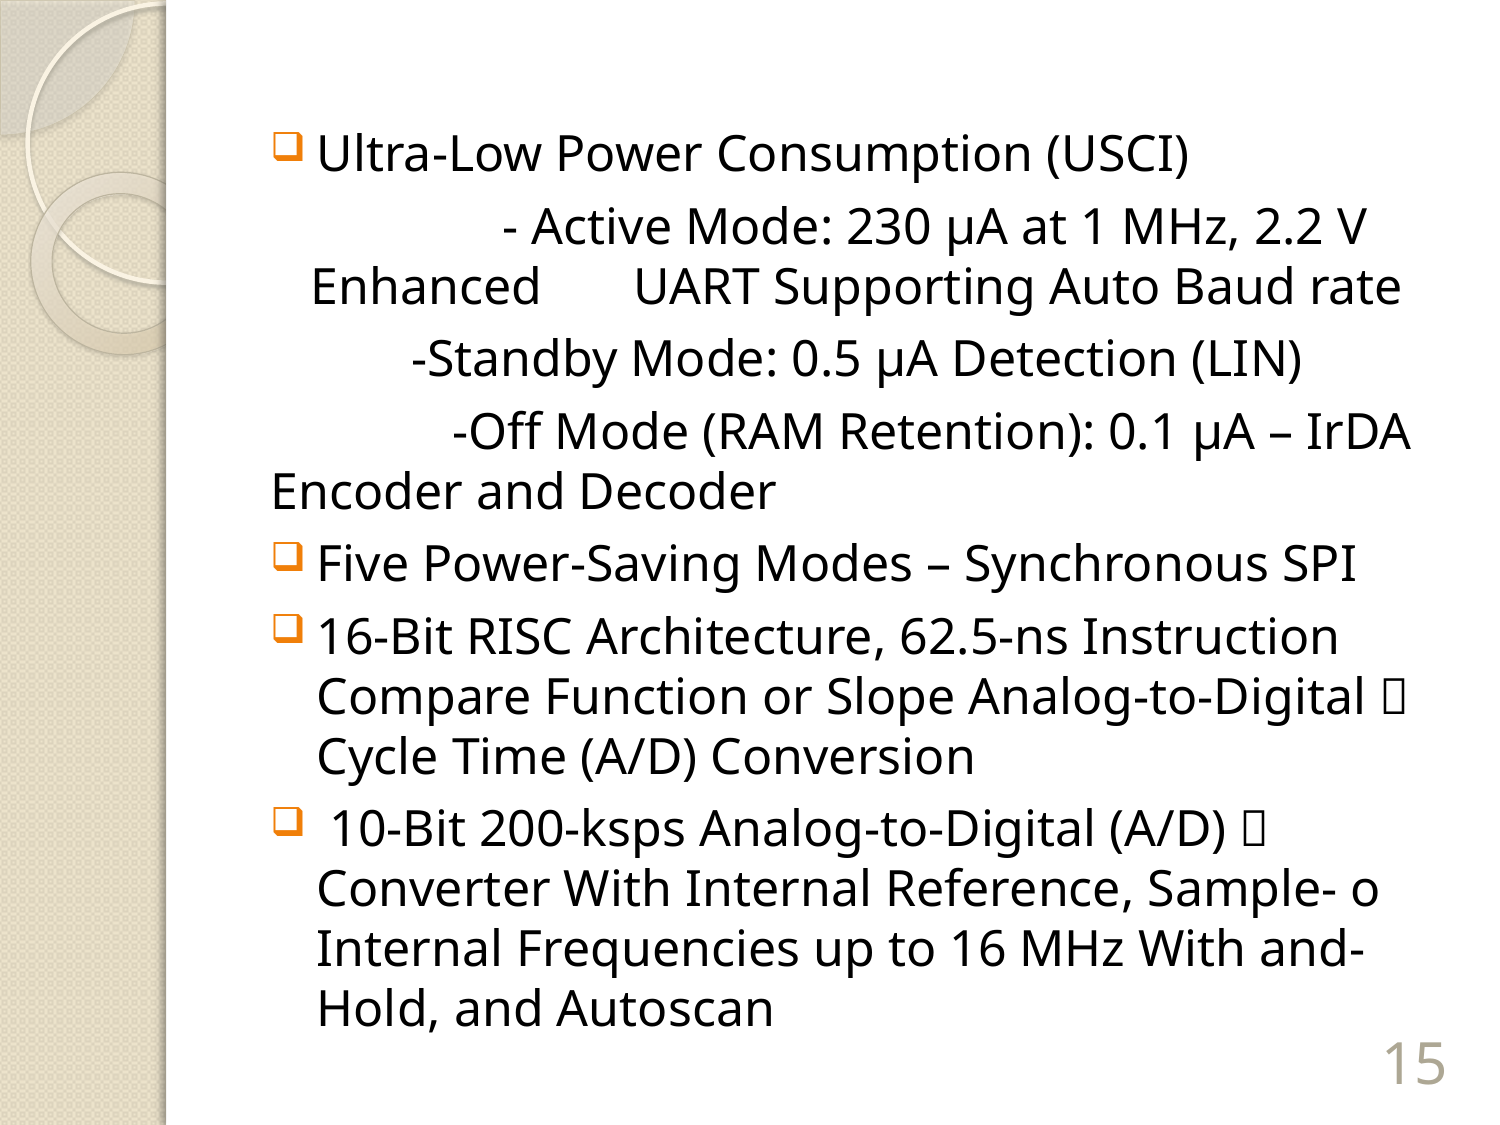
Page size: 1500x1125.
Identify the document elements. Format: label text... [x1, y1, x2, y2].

slide_number 15 [1340, 1011, 1488, 1113]
list Ultra-Low Power Consumption (USCI) - Active Mode: 230 μA at 1 MHz, 2.2 V Enhanced UART Supporting Auto Baud rate -Standby Mode: 0.5 μA Detection (LIN) -Off Mode (RAM Retention): 0.1 μA – IrDA Encoder and Decoder Five Power-Saving Modes – Synchronous SPI 16-Bit RISC Architecture, 62.5-ns Instruction Compare Function or Slope Analog-to-Digital  Cycle Time (A/D) Conversion 10-Bit 200-ksps Analog-to-Digital (A/D)  Converter With Internal Reference, Sample- o Internal Frequencies up to 16 MHz With and-Hold, and Autoscan [242, 114, 1473, 1062]
